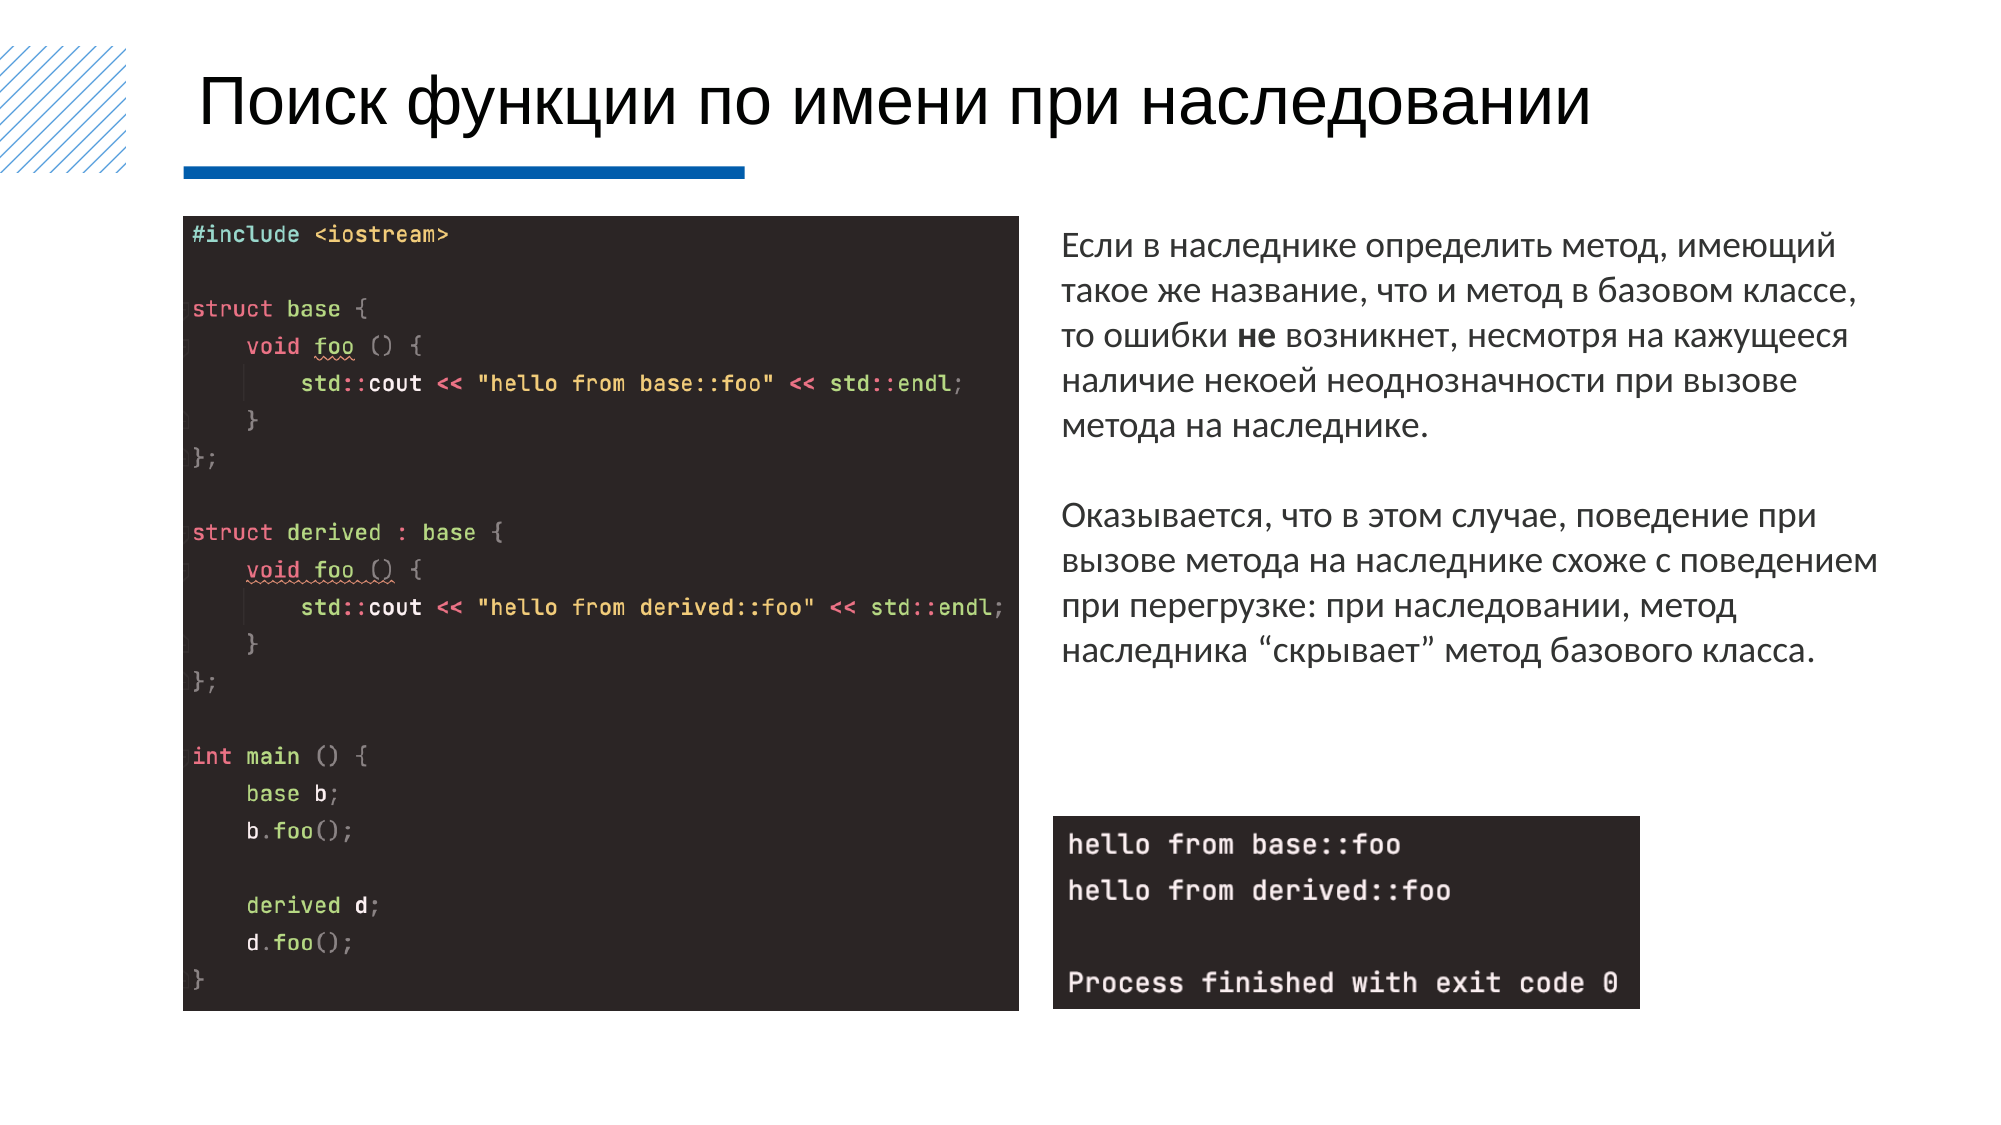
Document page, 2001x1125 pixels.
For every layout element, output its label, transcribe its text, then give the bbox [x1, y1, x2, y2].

list Поиск функции по имени при наследовании [183, 58, 1780, 149]
picture [1053, 816, 1640, 1009]
picture [0, 46, 126, 173]
text_box Если в наследнике определить метод, имеющий такое же название, что и метод в базовом классе, то ошибки не возникнет, несмотря на кажущееся наличие некоей неоднозначности при вызове метода на наследнике. Оказывается, что в этом случае, поведение при вызове метода на наследнике схоже с поведением при перегрузке: при наследовании, метод наследника “скрывает” метод базового класса. [1053, 212, 1889, 678]
picture [183, 216, 1019, 1011]
